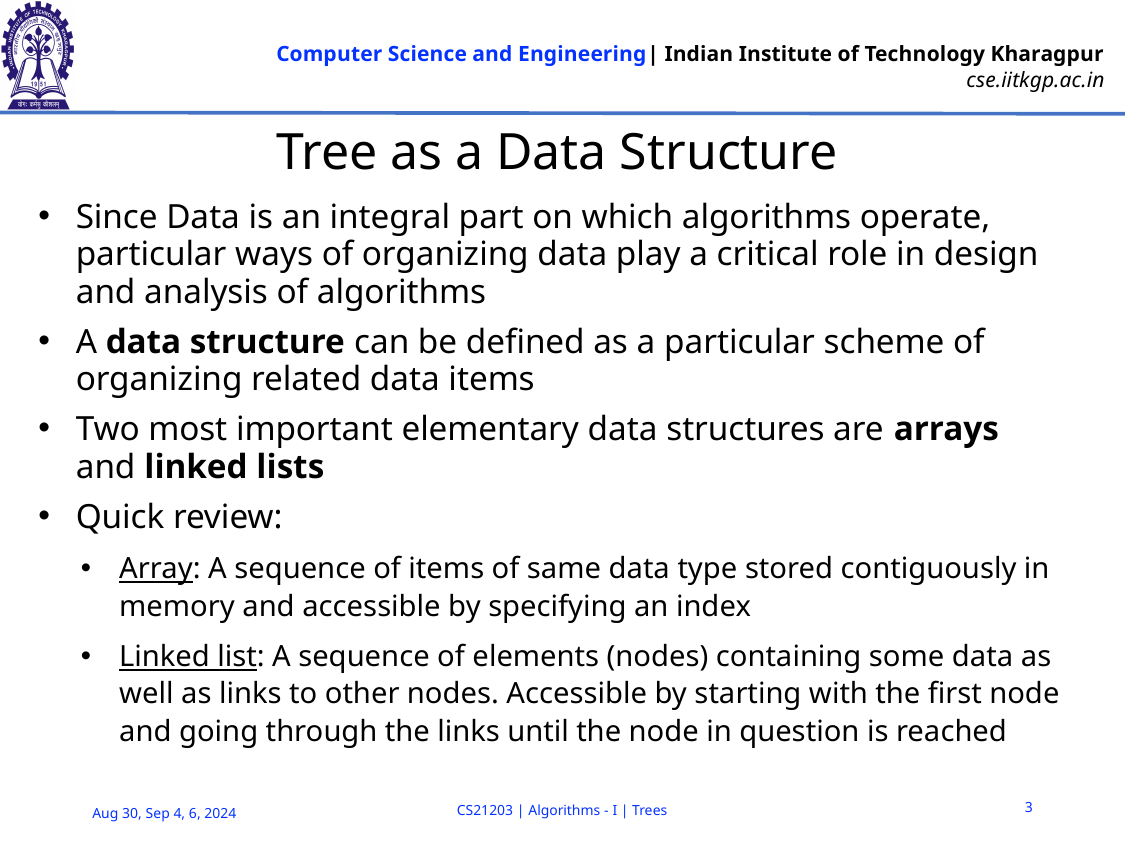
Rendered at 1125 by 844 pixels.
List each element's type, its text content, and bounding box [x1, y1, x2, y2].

slide_number 3 [992, 799, 1048, 831]
picture [1, 1, 74, 110]
footer CS21203 | Algorithms - I | Trees [185, 799, 940, 833]
title Tree as a Data Structure [35, 78, 1078, 189]
text_box Since Data is an integral part on which algorithms operate, particular ways of organizing data play a critical role in design and analysis of algorithms A data structure can be defined as a particular scheme of organizing related data items Two most important elementary data structures are arrays and linked lists Quick review: Array: A sequence of items of same data type stored contiguously in memory and accessible by specifying an index Linked list: A sequence of elements (nodes) containing some data as well as links to other nodes. Accessible by starting with the first node and going through the links until the node in question is reached [23, 189, 1078, 799]
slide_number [77, 799, 274, 844]
